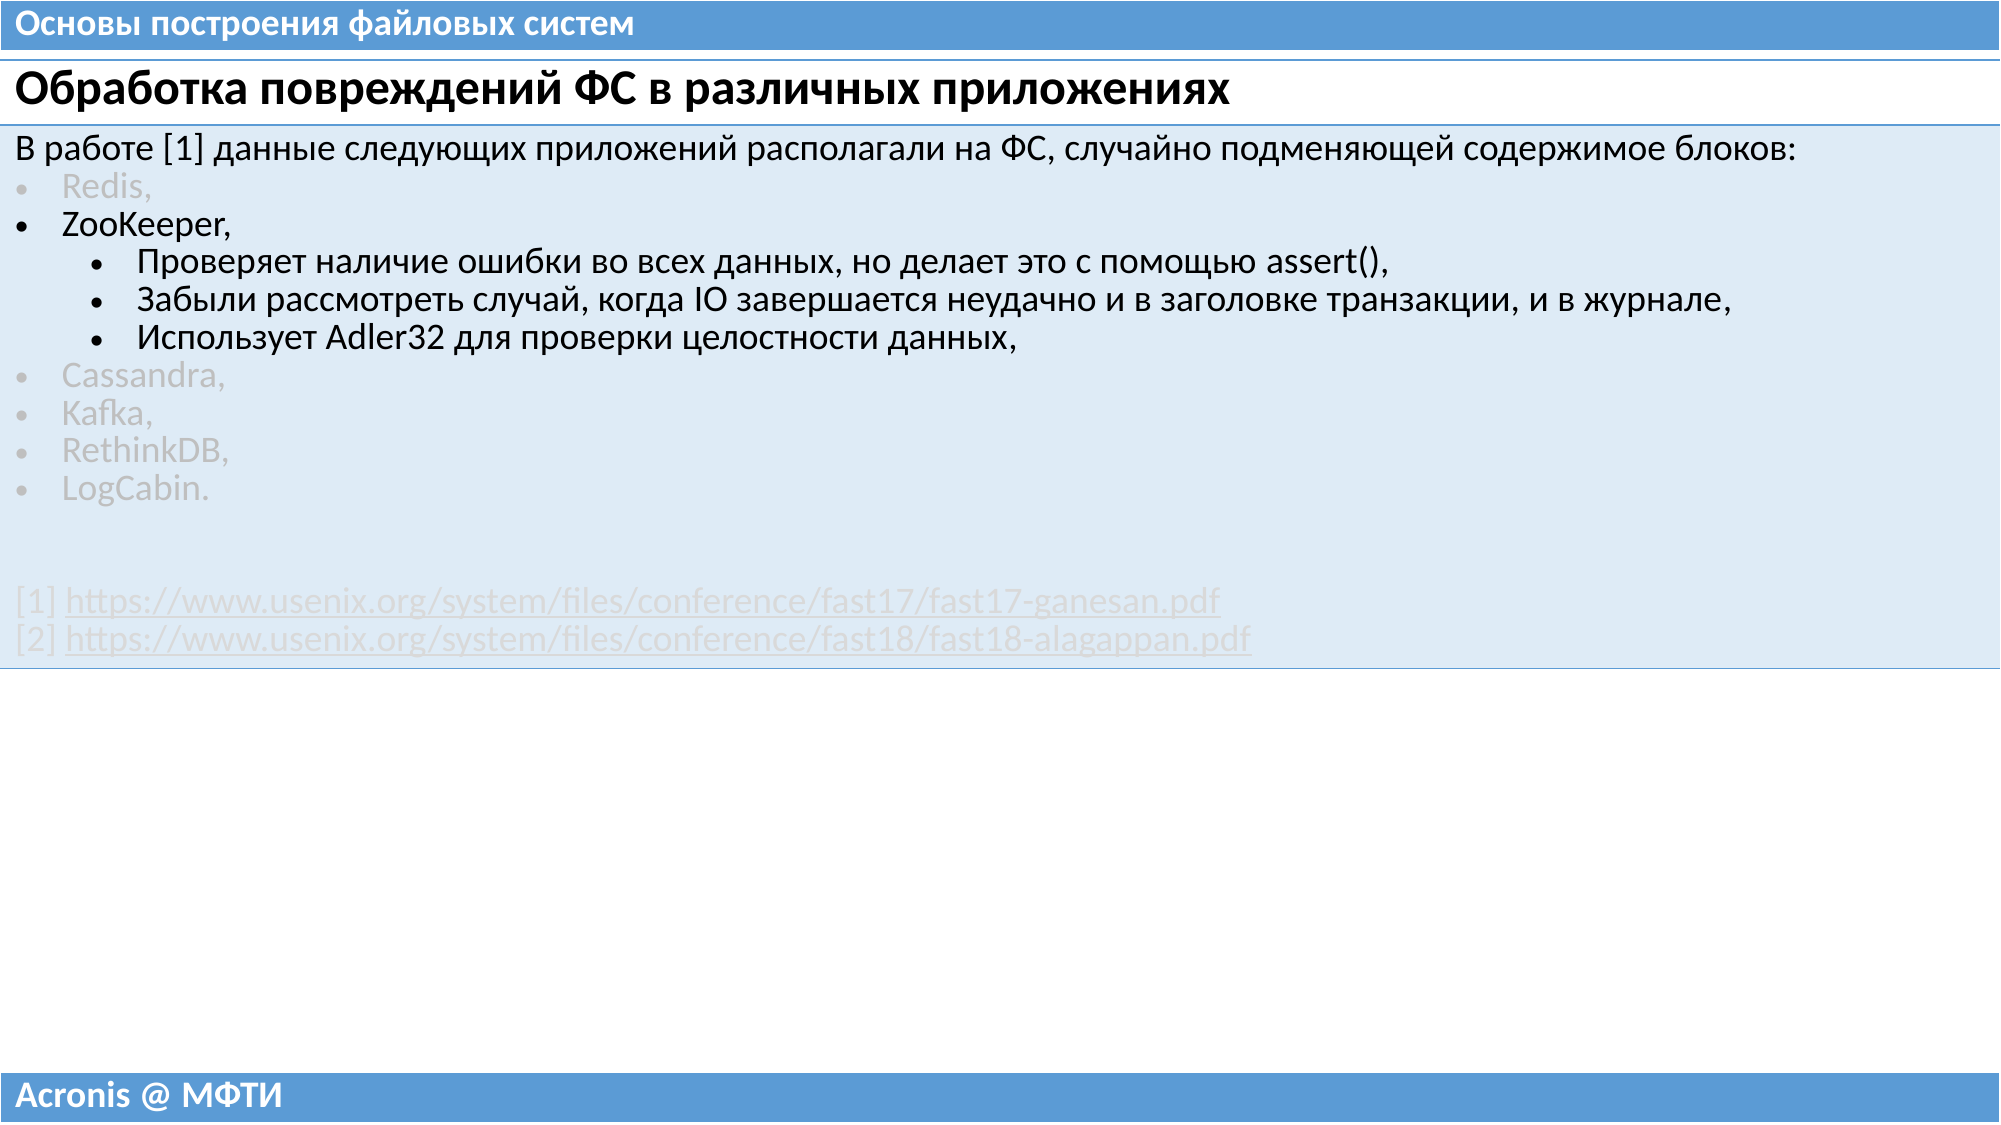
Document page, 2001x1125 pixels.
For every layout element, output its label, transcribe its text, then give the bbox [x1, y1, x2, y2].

table_header Основы построения файловых систем [1, 1, 1999, 50]
table_cell В работе [1] данные следующих приложений располагали на ФС, случайно подменяющей содержимое блоков: Redis, ZooKeeper, Проверяет наличие ошибки во всех данных, но делает это с помощью assert(), Забыли рассмотреть случай, когда IO завершается неудачно и в заголовке транзакции, и в журнале, Использует Adler32 для проверки целостности данных, Cassandra, Kafka, RethinkDB, LogCabin. [1] https://www.usenix.org/system/files/conference/fast17/fast17-ganesan.pdf [2] https://www.usenix.org/system/files/conference/fast18/fast18-alagappan.pdf [0, 126, 2000, 668]
table_header Acronis @ МФТИ [1, 1073, 1999, 1122]
table_header Обработка повреждений ФС в различных приложениях [0, 61, 2000, 124]
